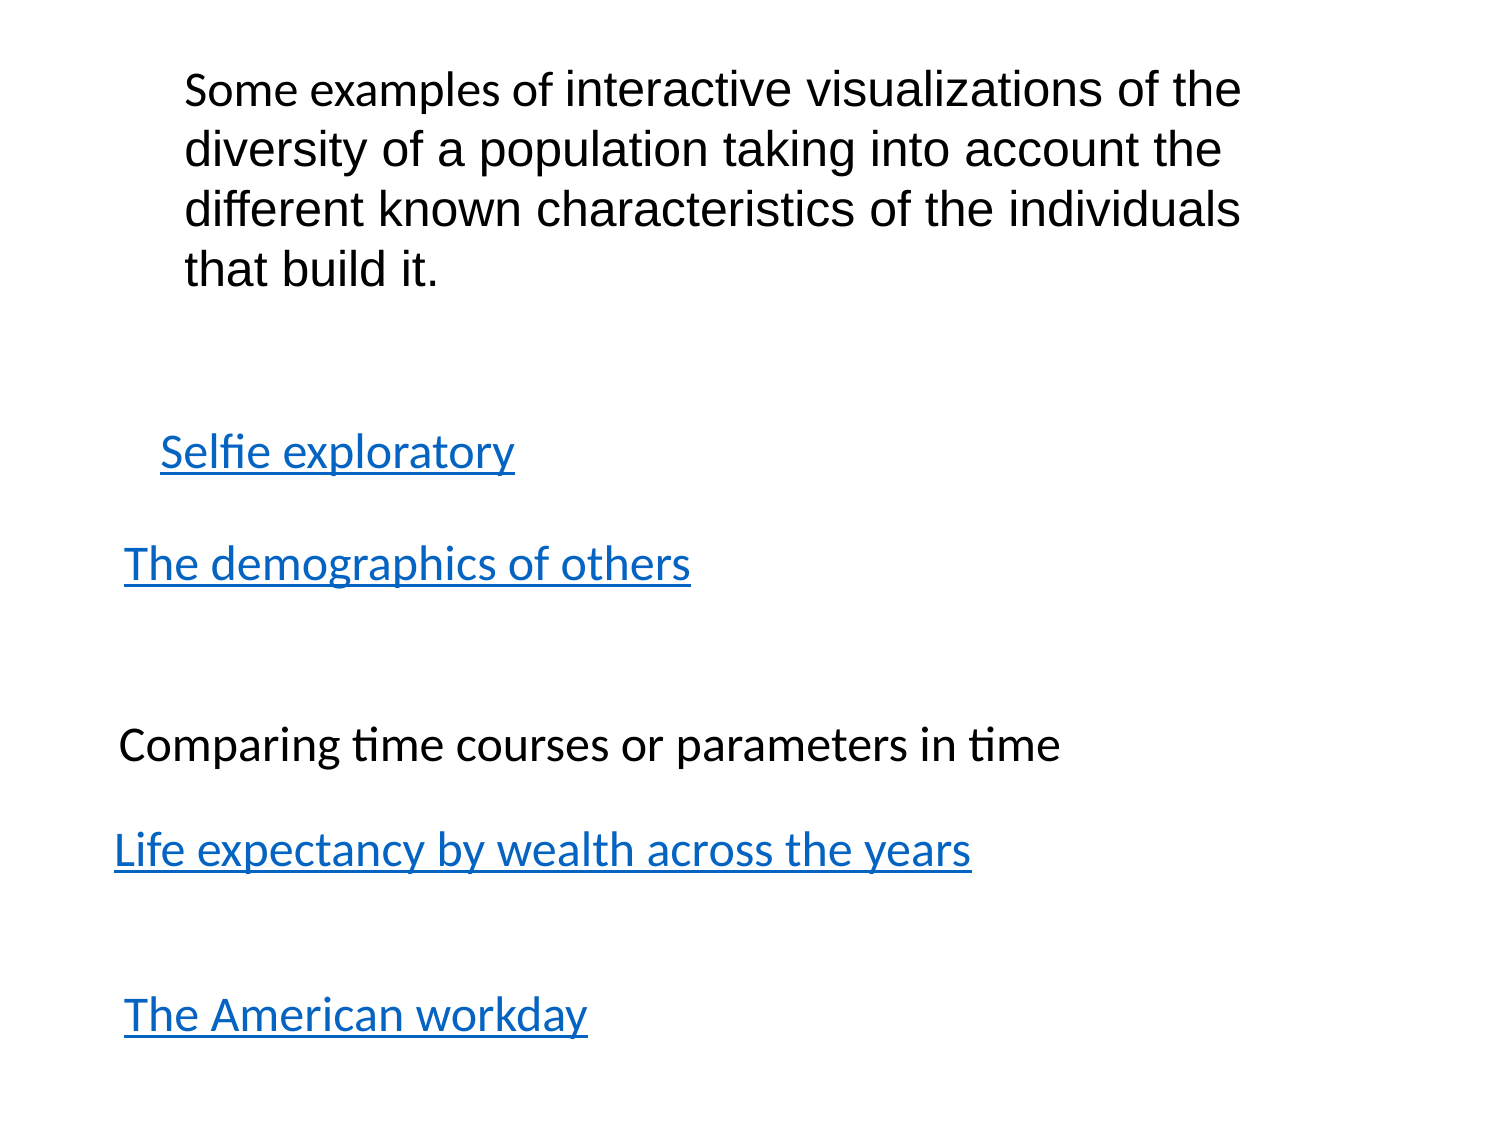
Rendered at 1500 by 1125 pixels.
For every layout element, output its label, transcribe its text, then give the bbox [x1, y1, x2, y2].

text_box Selfie exploratory [145, 411, 531, 486]
text_box Some examples of interactive visualizations of the diversity of a population taking into account the different known characteristics of the individuals that build it. [169, 48, 1350, 304]
text_box Comparing time courses or parameters in time [104, 703, 1077, 779]
text_box The demographics of others [109, 523, 984, 599]
text_box The American workday [109, 974, 1350, 1049]
text_box Life expectancy by wealth across the years [99, 808, 1421, 884]
